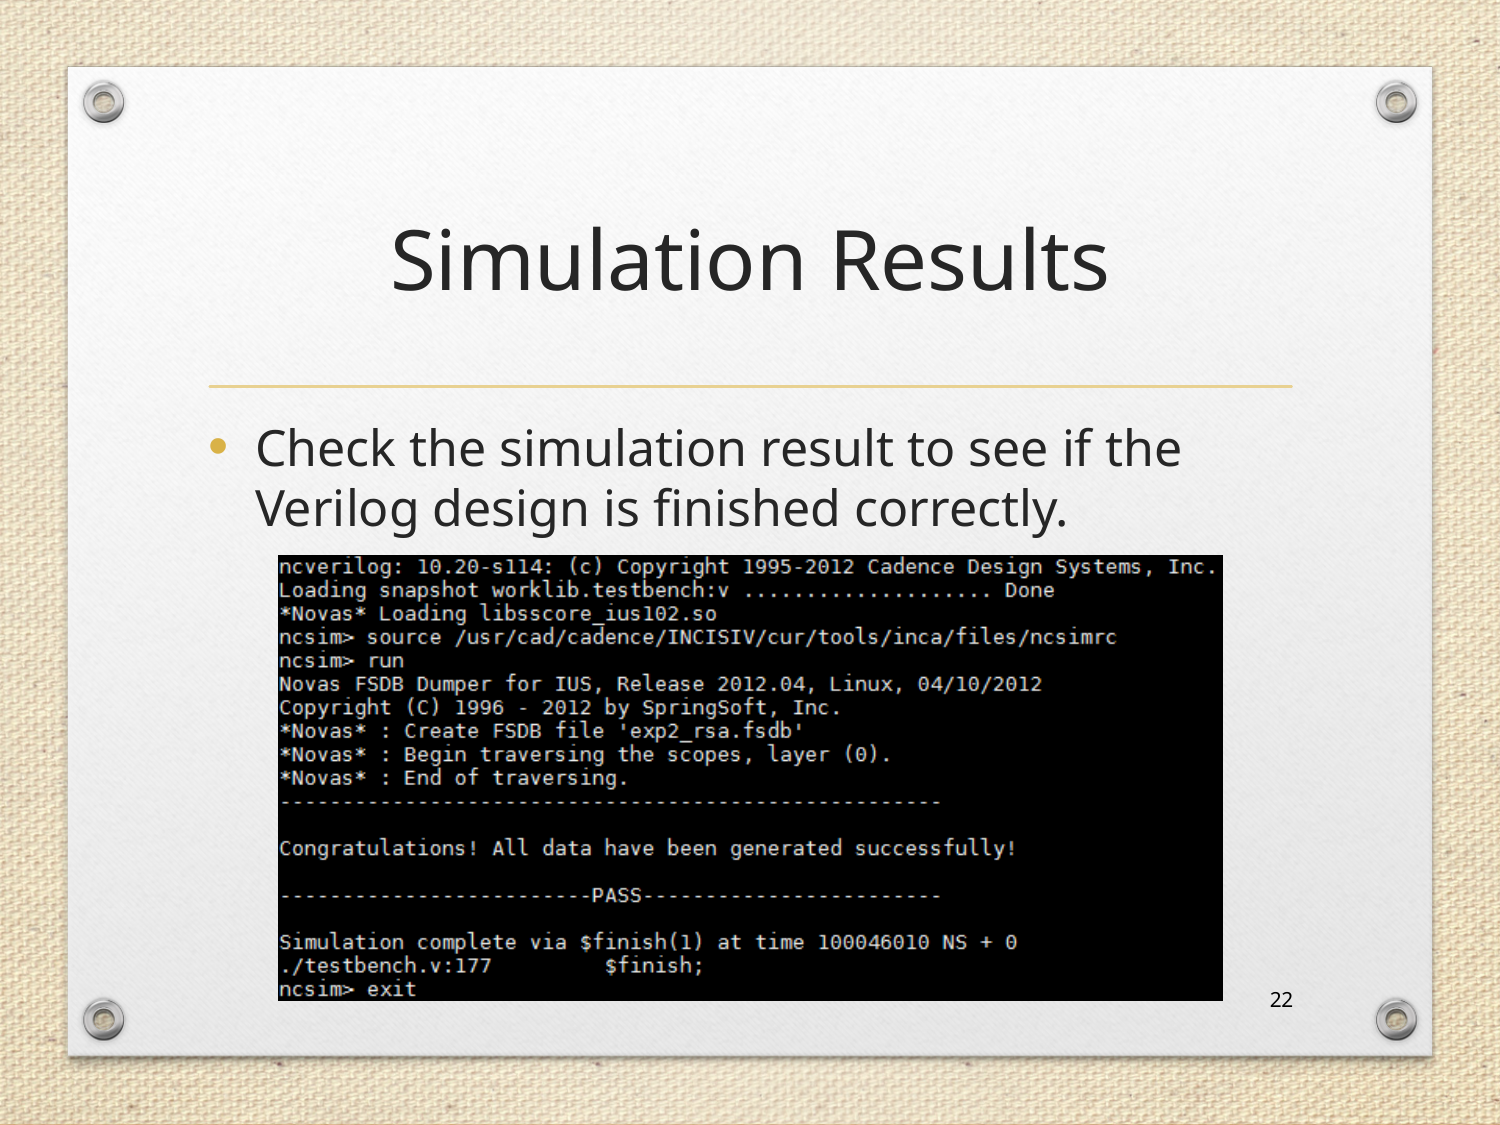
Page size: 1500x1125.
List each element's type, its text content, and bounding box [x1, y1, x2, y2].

title Simulation Results [193, 150, 1309, 365]
list Check the simulation result to see if the Verilog design is finished correctly. [193, 408, 1309, 974]
picture [0, 0, 1500, 1125]
slide_number 22 [1243, 977, 1309, 1024]
